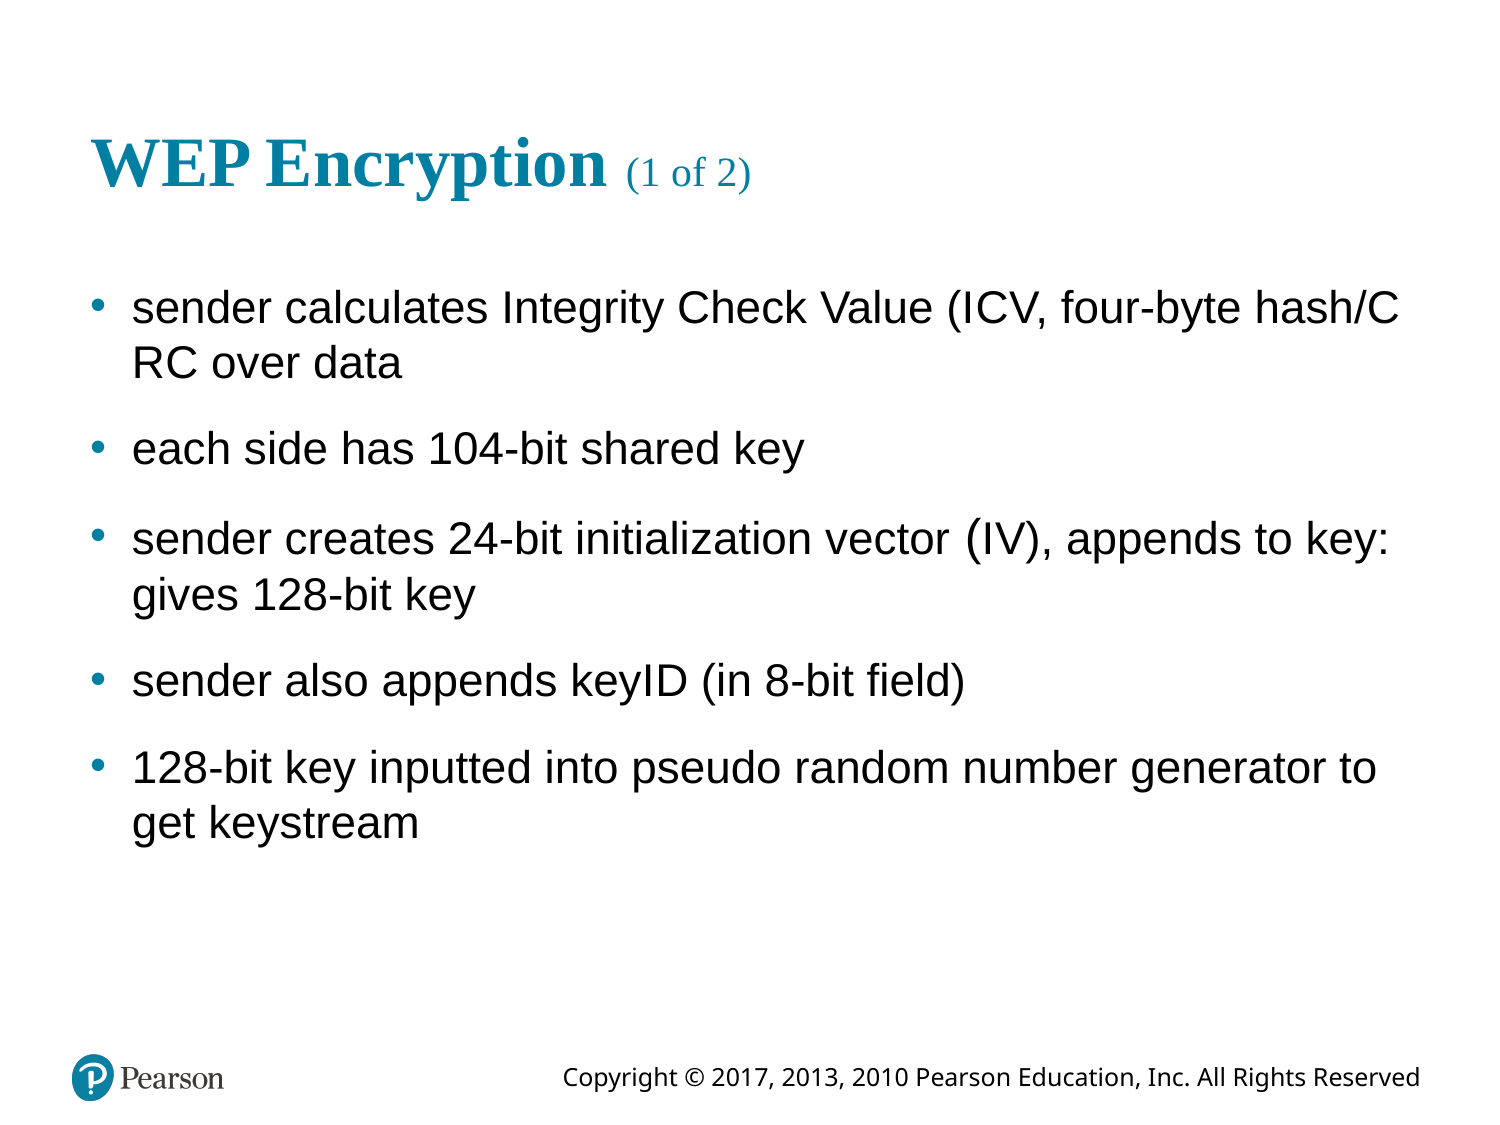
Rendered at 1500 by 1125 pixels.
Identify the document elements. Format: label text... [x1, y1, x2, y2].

picture [72, 1054, 88, 1070]
title W E P Encryption (1 of 2) [75, 0, 1425, 216]
picture [80, 1063, 106, 1088]
picture [98, 1054, 224, 1101]
picture [72, 1087, 83, 1101]
list sender calculates Integrity Check Value (I C V, four-byte hash/C R C over data each side has 104-bit shared key sender creates 24-bit initialization vector (I V), appends to key: gives 128-bit key sender also appends keyI D (in 8-bit field) 128-bit key inputted into pseudo random number generator to get keystream [75, 262, 1423, 931]
